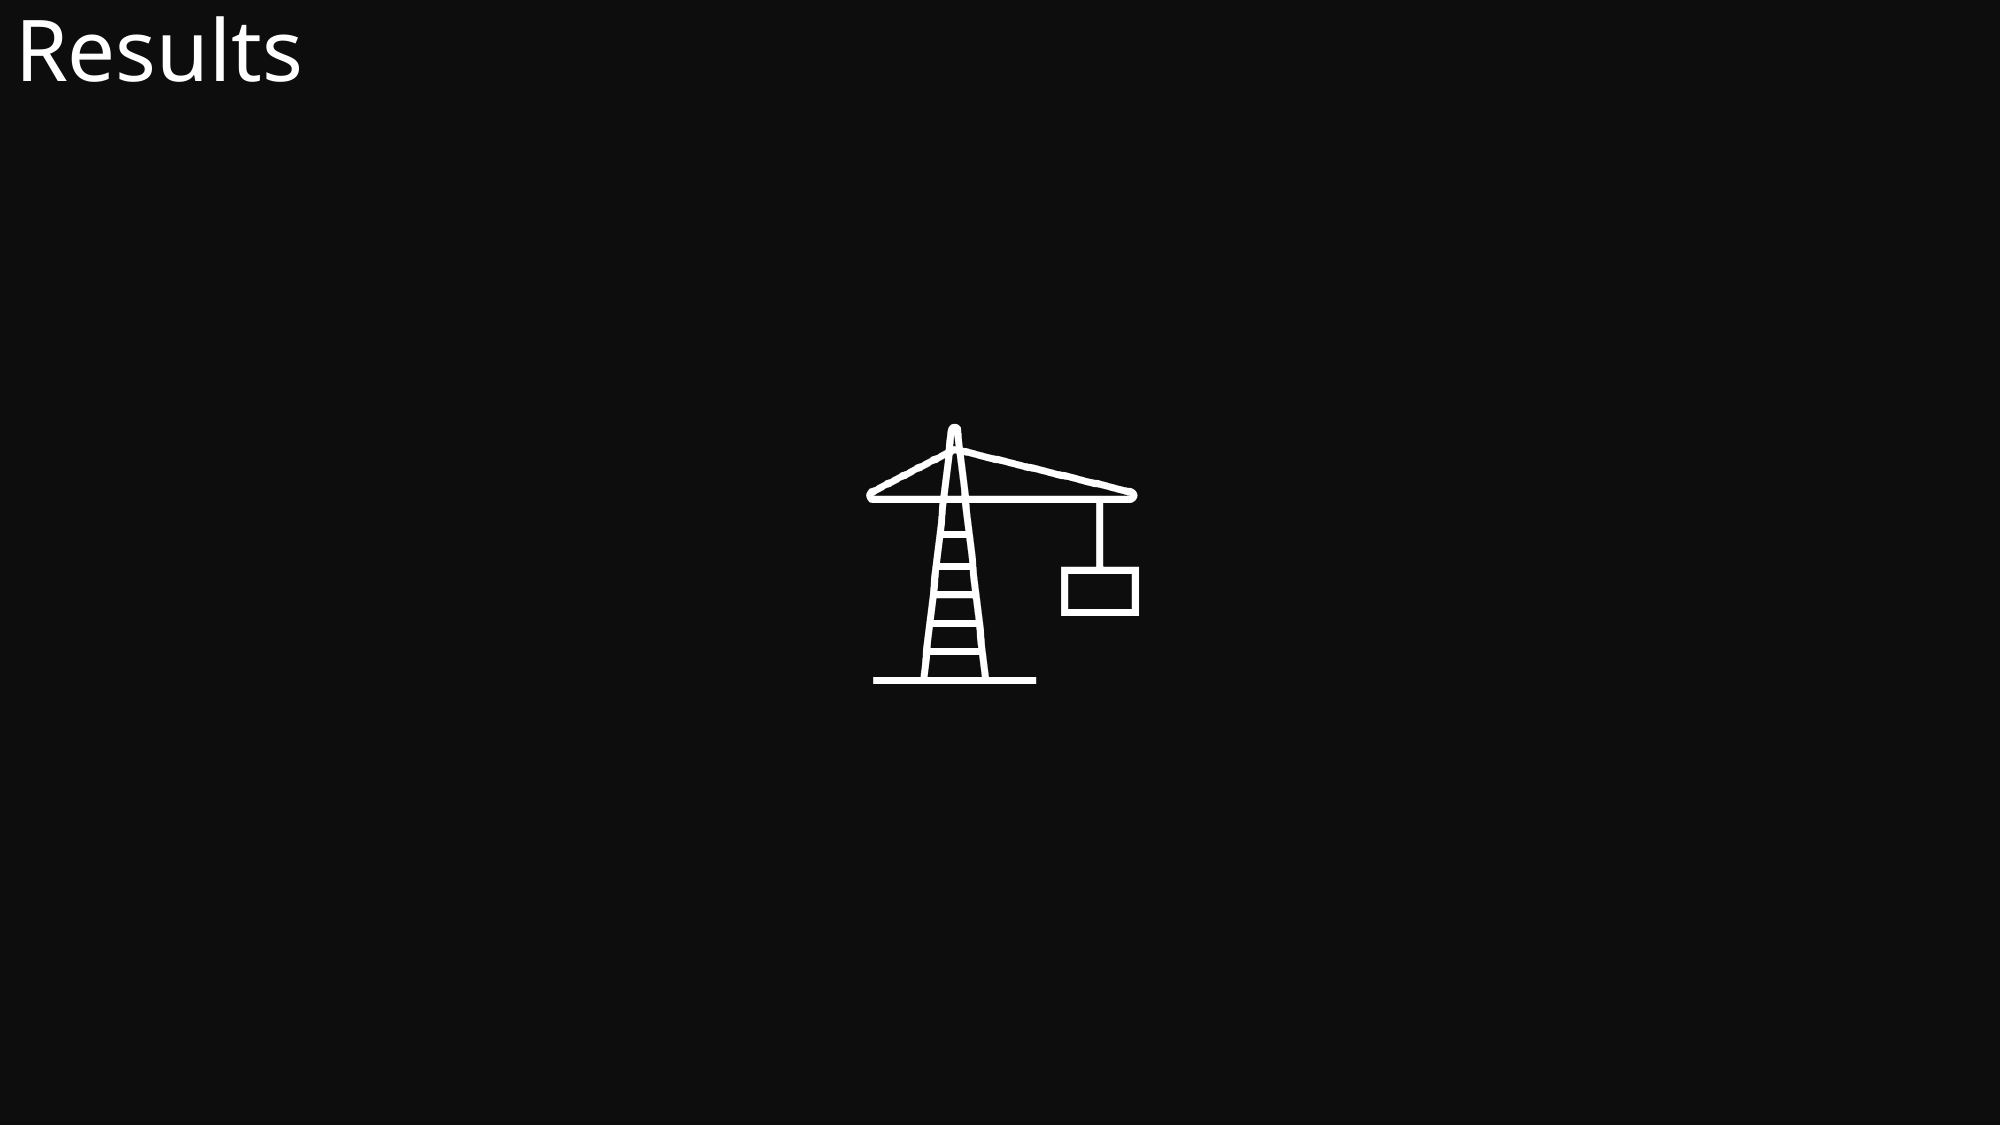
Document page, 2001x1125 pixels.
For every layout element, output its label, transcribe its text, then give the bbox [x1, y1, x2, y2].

picture [829, 392, 1171, 733]
text_box Results [0, 0, 516, 108]
